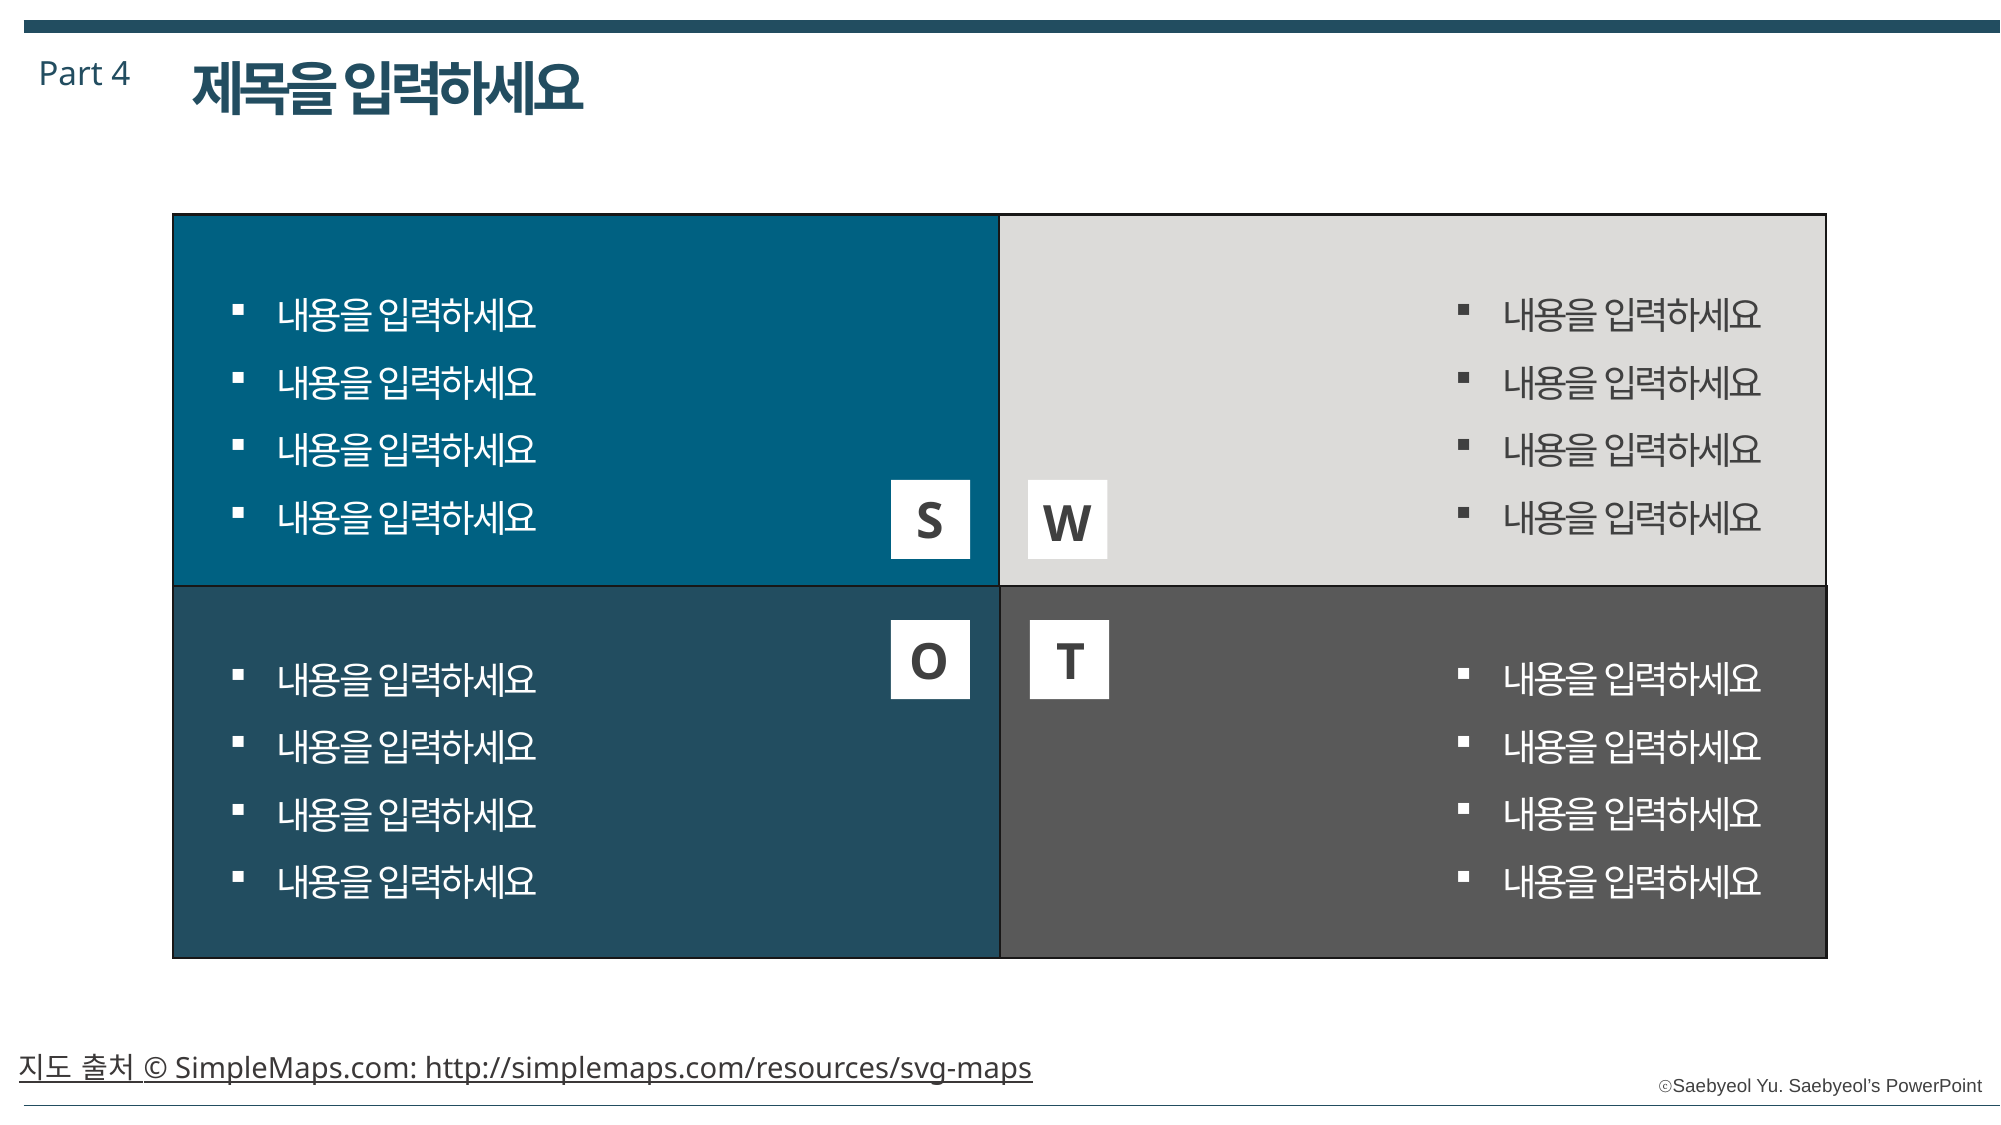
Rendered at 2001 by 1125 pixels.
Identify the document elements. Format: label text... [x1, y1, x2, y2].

text_box [172, 585, 999, 959]
text_box 내용을 입력하세요 내용을 입력하세요 내용을 입력하세요 내용을 입력하세요 [214, 626, 722, 912]
text_box T [1040, 621, 1100, 697]
text_box [172, 213, 998, 585]
text_box [1029, 619, 1110, 700]
text_box [890, 479, 971, 560]
text_box Part 4 [23, 44, 146, 100]
text_box O [895, 621, 965, 697]
text_box [890, 619, 971, 700]
text_box 내용을 입력하세요 내용을 입력하세요 내용을 입력하세요 내용을 입력하세요 [1293, 262, 1779, 548]
text_box W [1028, 484, 1107, 560]
text_box [1027, 479, 1108, 560]
text_box 내용을 입력하세요 내용을 입력하세요 내용을 입력하세요 내용을 입력하세요 [214, 262, 722, 548]
text_box [999, 585, 1828, 959]
text_box 지도 출처 © SimpleMaps.com: http://simplemaps.com/resources/svg-maps [4, 1042, 1055, 1100]
text_box [998, 213, 1827, 585]
text_box S [901, 481, 959, 557]
text_box 제목을 입력하세요 [176, 44, 601, 130]
text_box 내용을 입력하세요 내용을 입력하세요 내용을 입력하세요 내용을 입력하세요 [1368, 626, 1779, 912]
